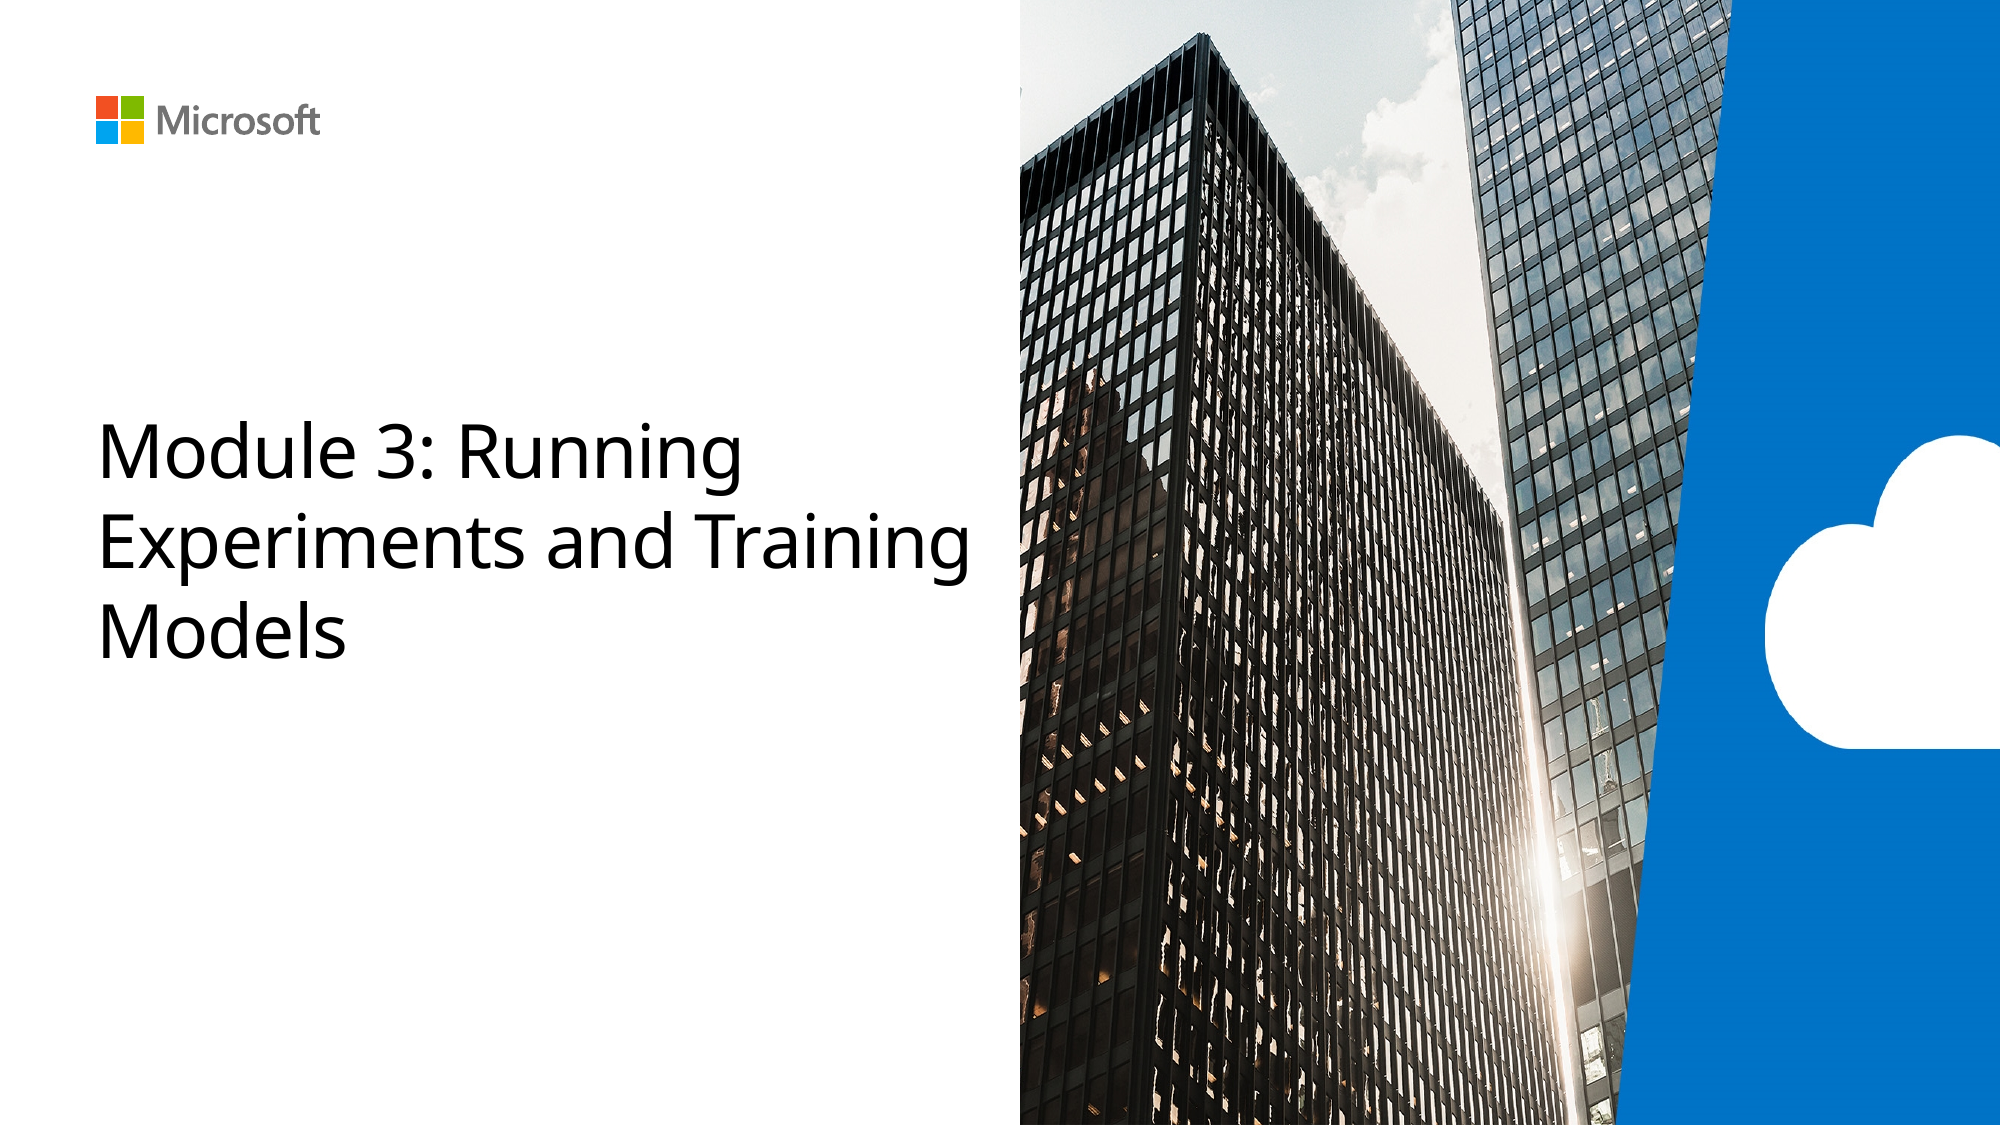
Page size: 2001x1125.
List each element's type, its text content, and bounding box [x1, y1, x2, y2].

title Module 3: Running Experiments and Training Models [96, 399, 980, 764]
picture [1020, 0, 2000, 1125]
